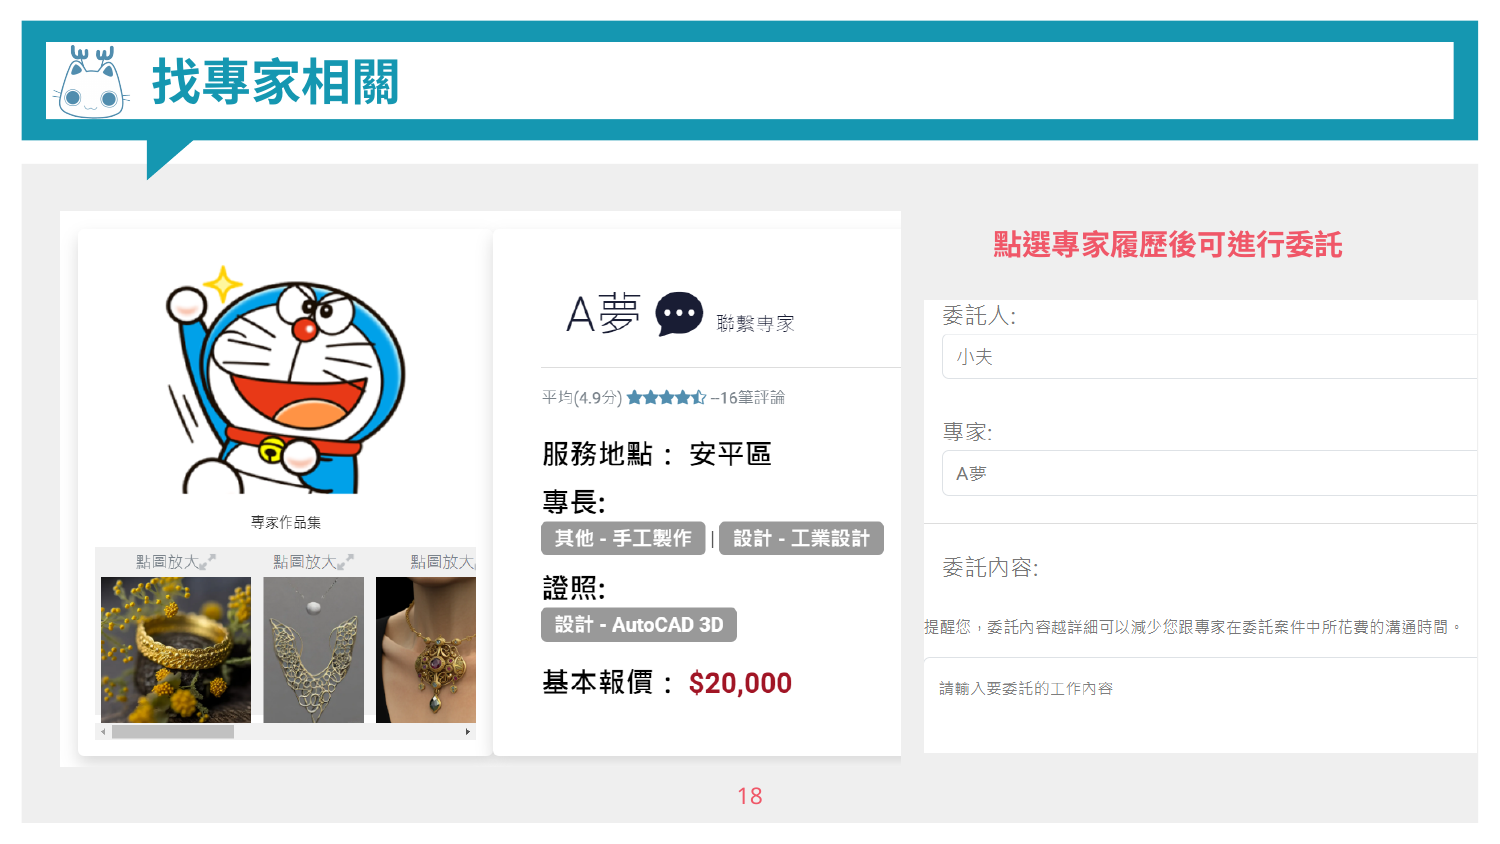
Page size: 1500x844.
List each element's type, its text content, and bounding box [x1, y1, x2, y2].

picture [923, 300, 1478, 753]
title 找專家相關 [136, 20, 1441, 141]
text_box 點選專家履歷後可進行委託 [978, 218, 1368, 269]
picture [59, 211, 902, 767]
picture [51, 41, 132, 122]
slide_number 18 [705, 775, 795, 832]
